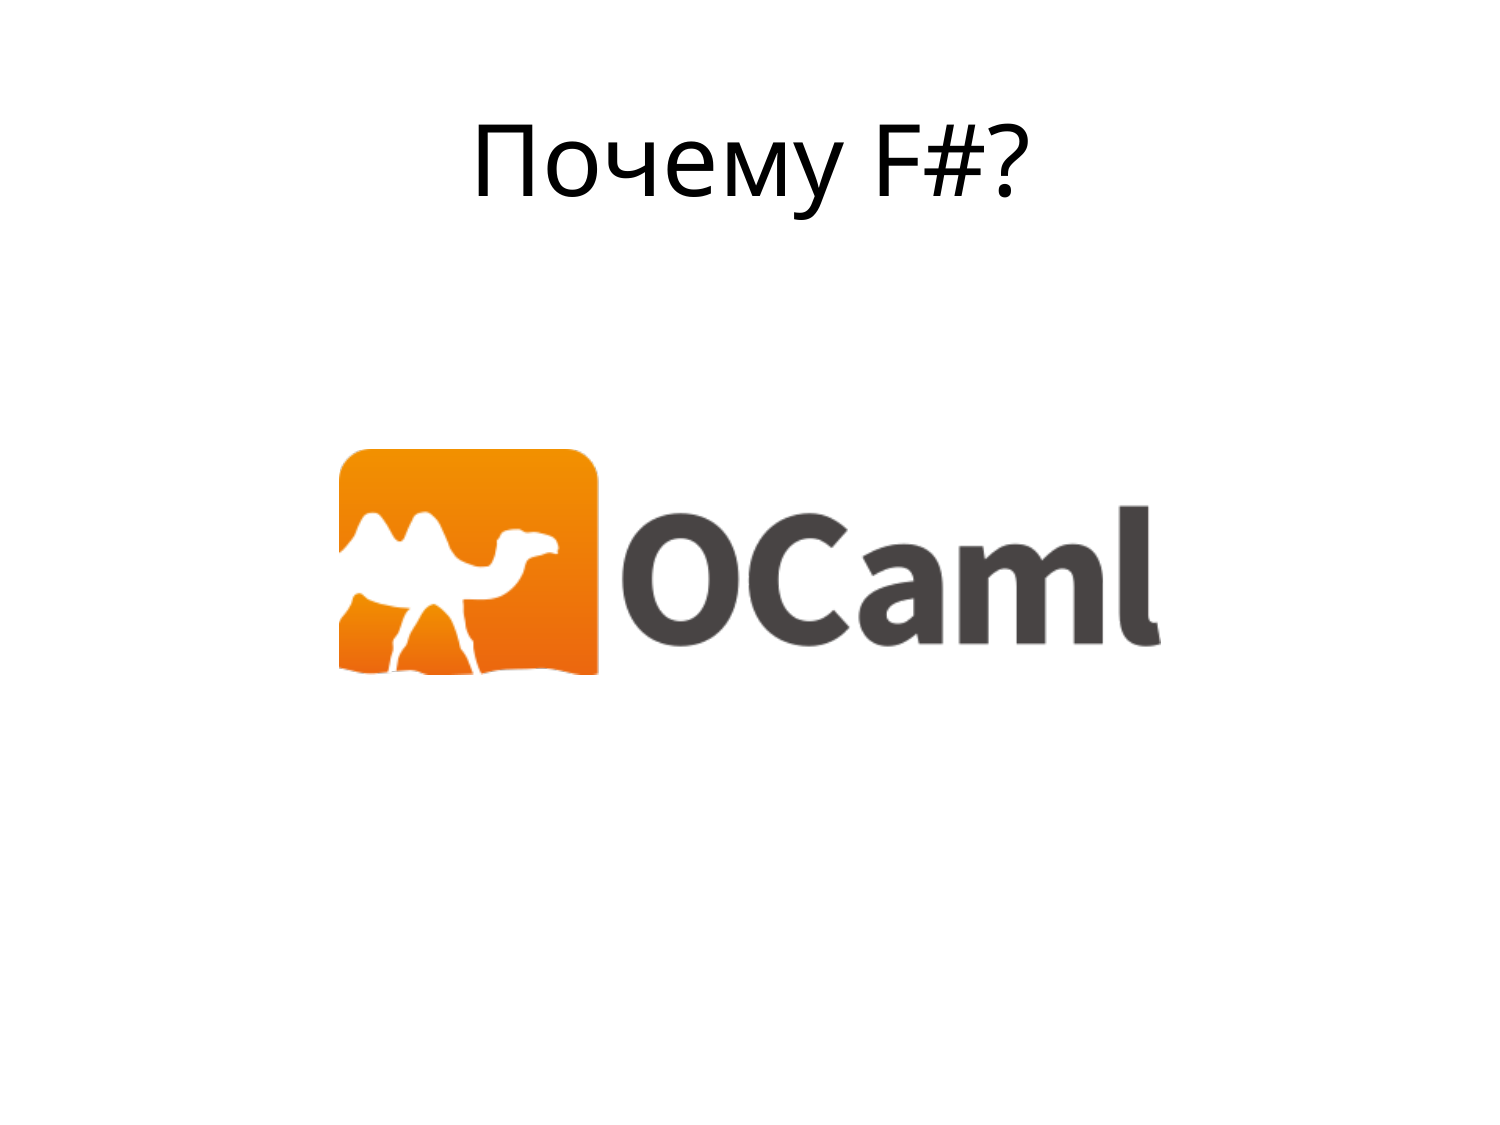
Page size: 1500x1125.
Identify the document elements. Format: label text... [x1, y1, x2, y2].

picture [339, 449, 1161, 675]
text_box Почему F#? [454, 88, 1046, 224]
